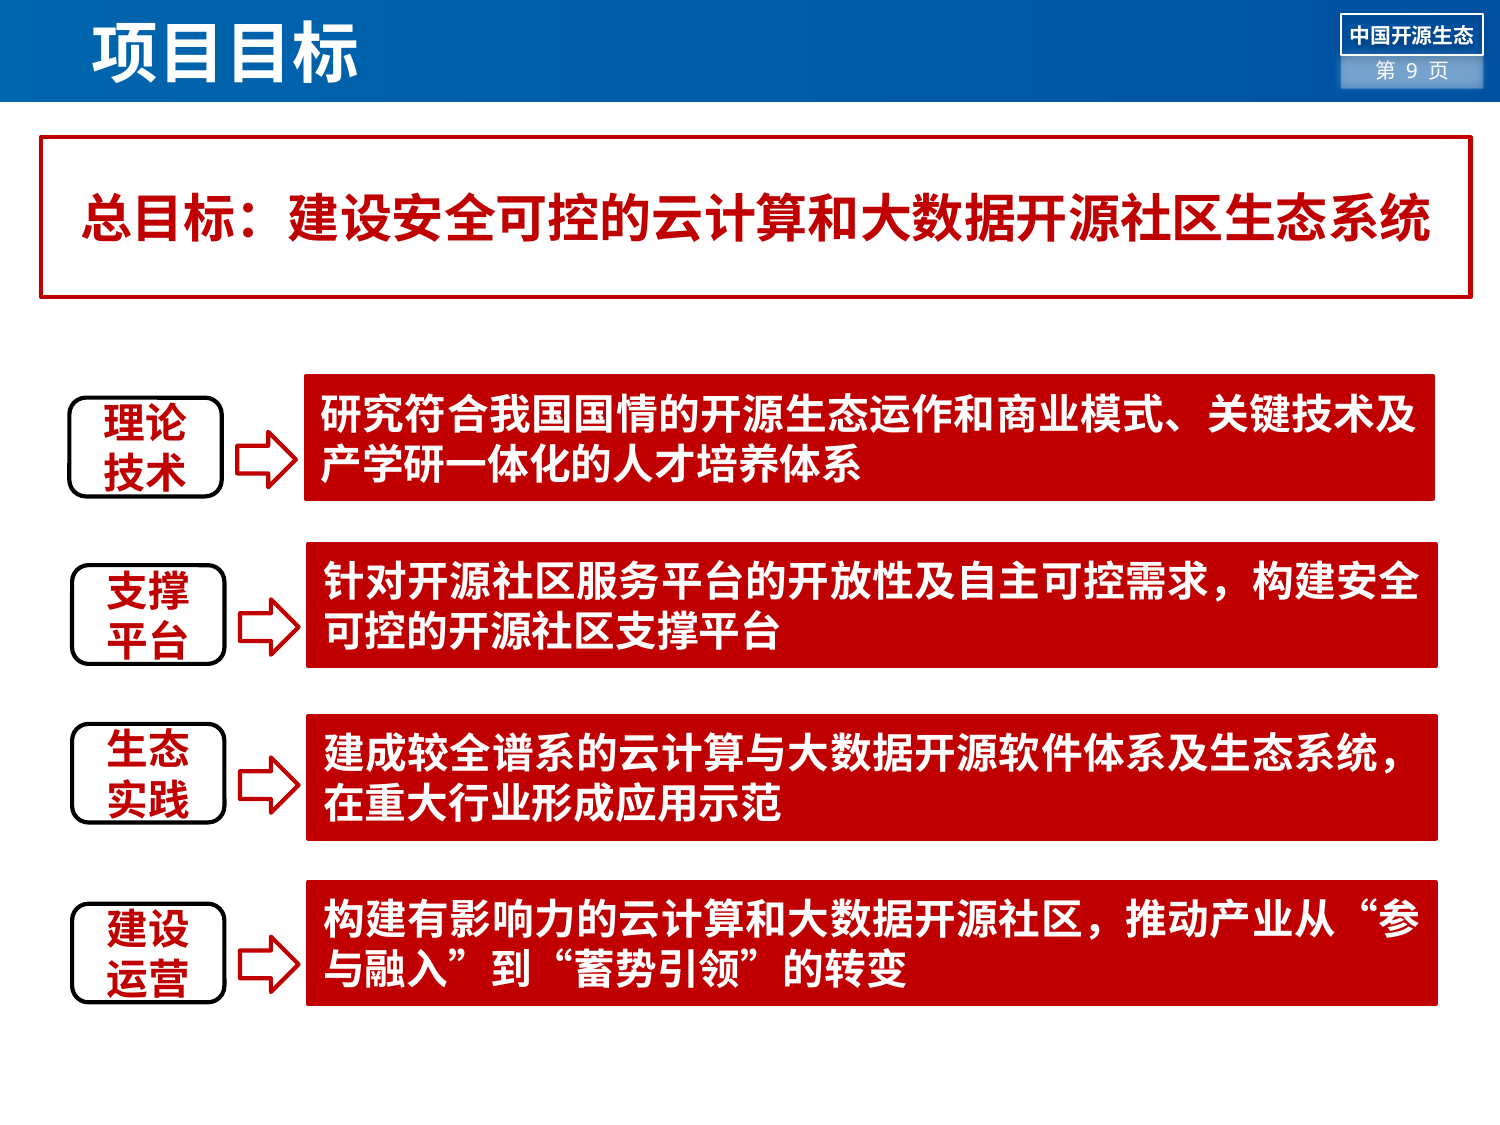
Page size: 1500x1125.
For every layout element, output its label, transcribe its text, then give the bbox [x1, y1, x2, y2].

text_box [239, 936, 299, 993]
text_box 生态 实践 [72, 723, 225, 823]
text_box [239, 599, 299, 655]
text_box 建成较全谱系的云计算与大数据开源软件体系及生态系统，在重大行业形成应用示范 [306, 714, 1438, 841]
text_box [237, 431, 296, 488]
text_box 建设 运营 [72, 903, 225, 1003]
title 项目目标 [76, 0, 1342, 103]
text_box 总目标：建设安全可控的云计算和大数据开源社区生态系统 [39, 135, 1473, 299]
text_box [239, 757, 299, 813]
text_box 构建有影响力的云计算和大数据开源社区，推动产业从“参与融入”到“蓄势引领”的转变 [306, 880, 1438, 1006]
text_box 研究符合我国国情的开源生态运作和商业模式、关键技术及产学研一体化的人才培养体系 [304, 374, 1435, 501]
text_box 针对开源社区服务平台的开放性及自主可控需求，构建安全可控的开源社区支撑平台 [306, 542, 1438, 668]
text_box 理论 技术 [69, 397, 222, 497]
text_box 支撑 平台 [72, 565, 225, 664]
